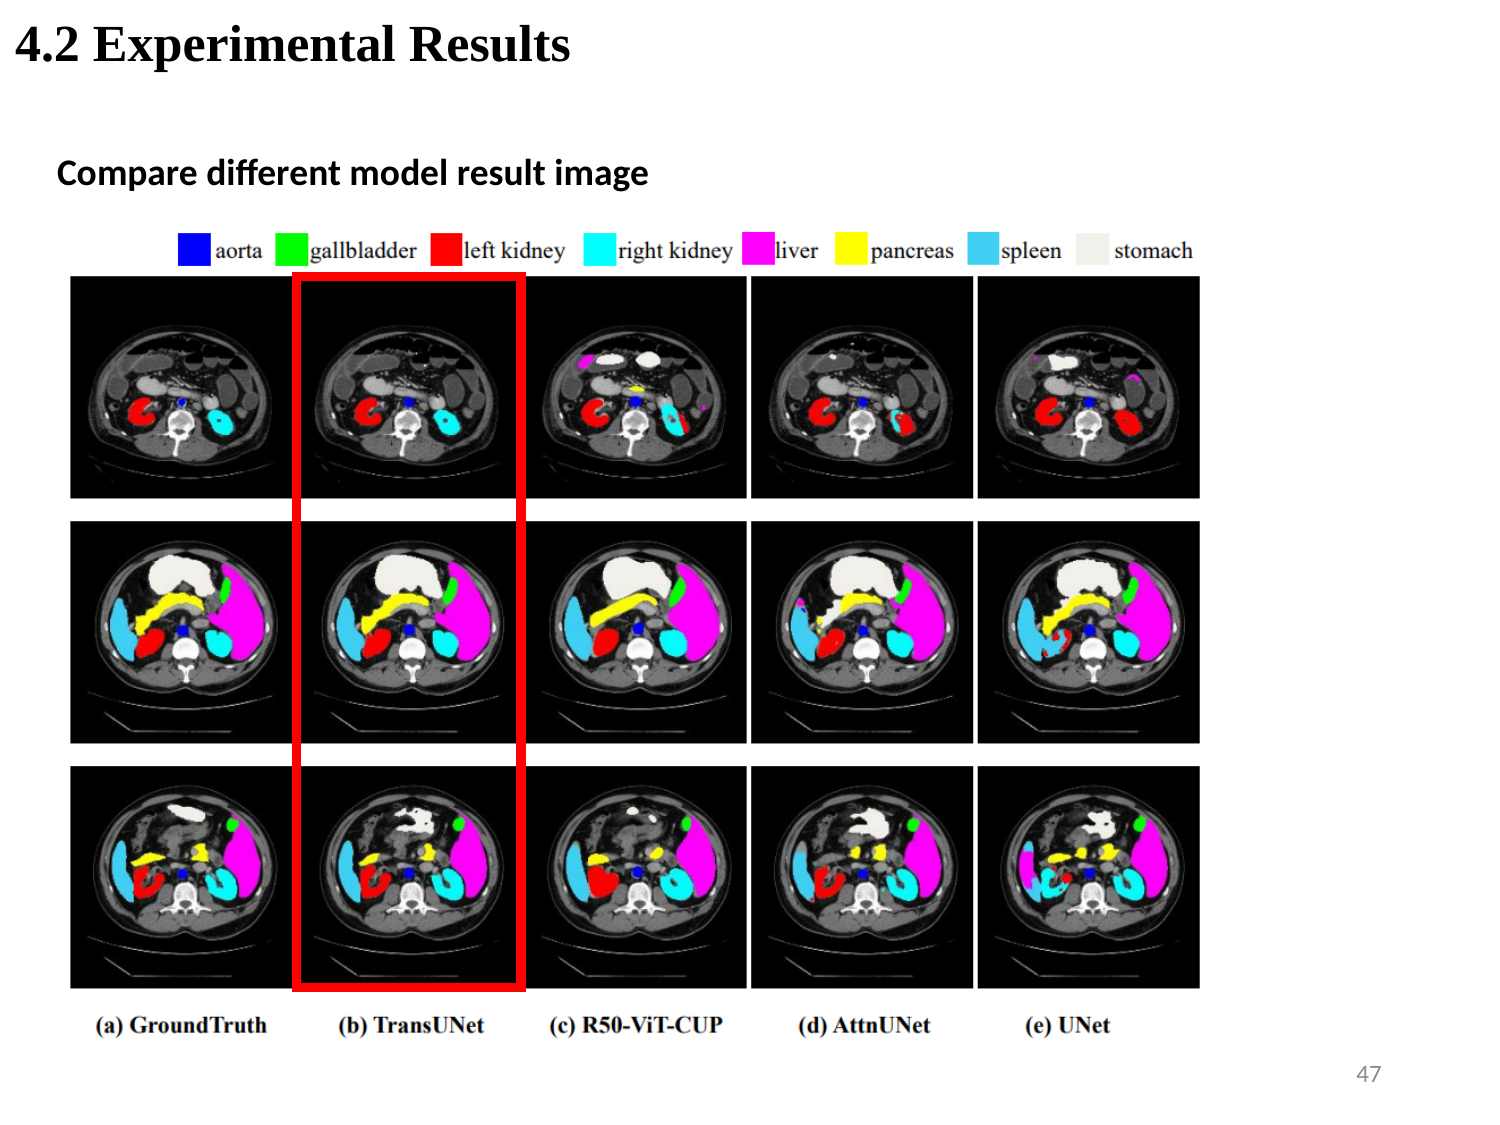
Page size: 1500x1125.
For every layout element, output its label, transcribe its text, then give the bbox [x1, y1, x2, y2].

picture [58, 215, 1210, 1052]
text_box Compare different model result image [42, 140, 939, 201]
slide_number 47 [1059, 1042, 1397, 1103]
text_box 4.2 Experimental Results [0, 0, 1500, 89]
